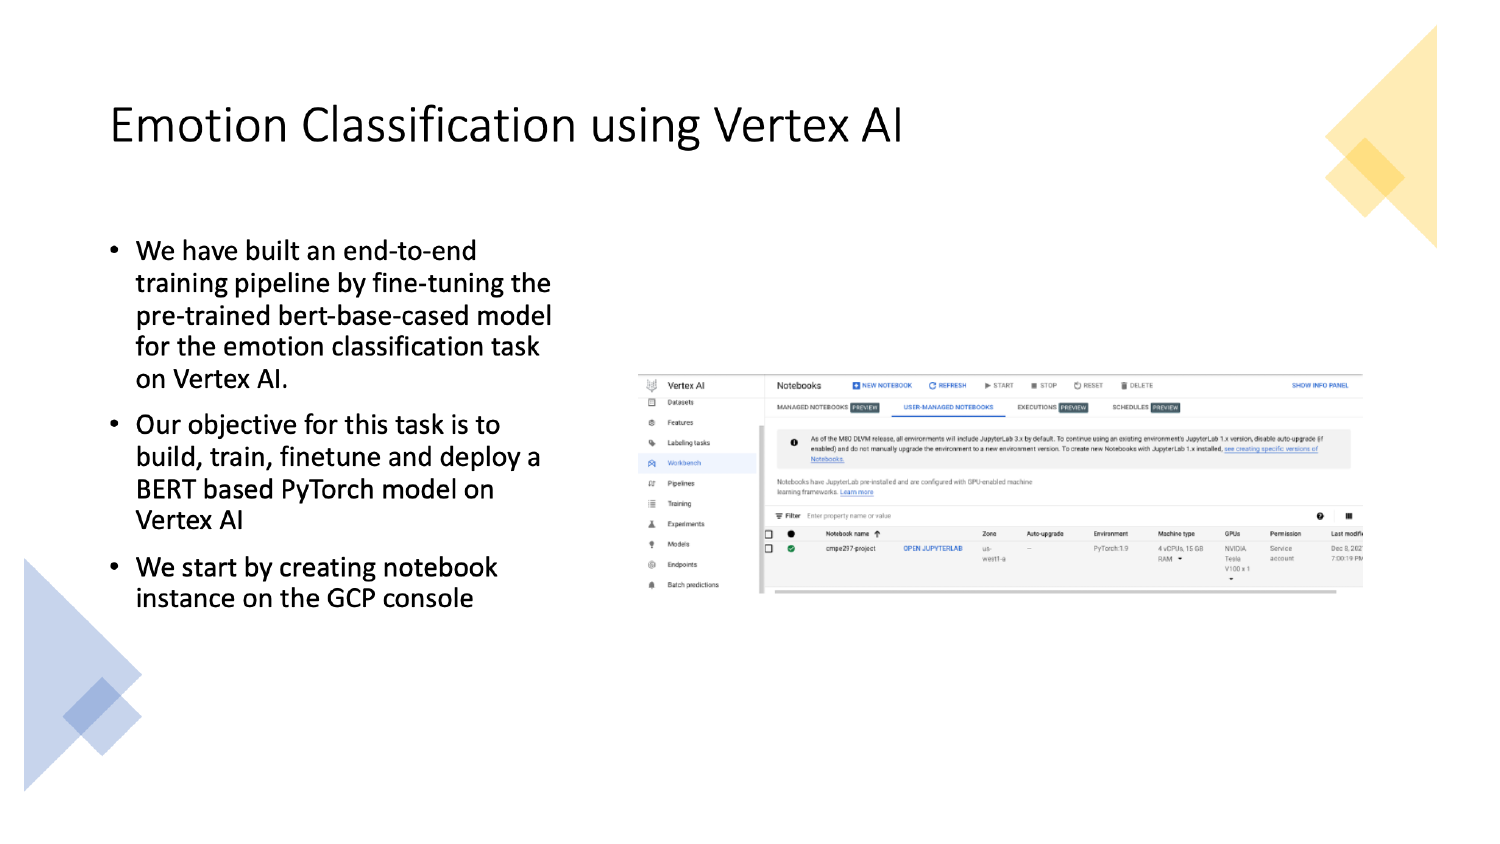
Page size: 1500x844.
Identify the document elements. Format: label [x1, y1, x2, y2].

picture [24, 24, 1437, 819]
